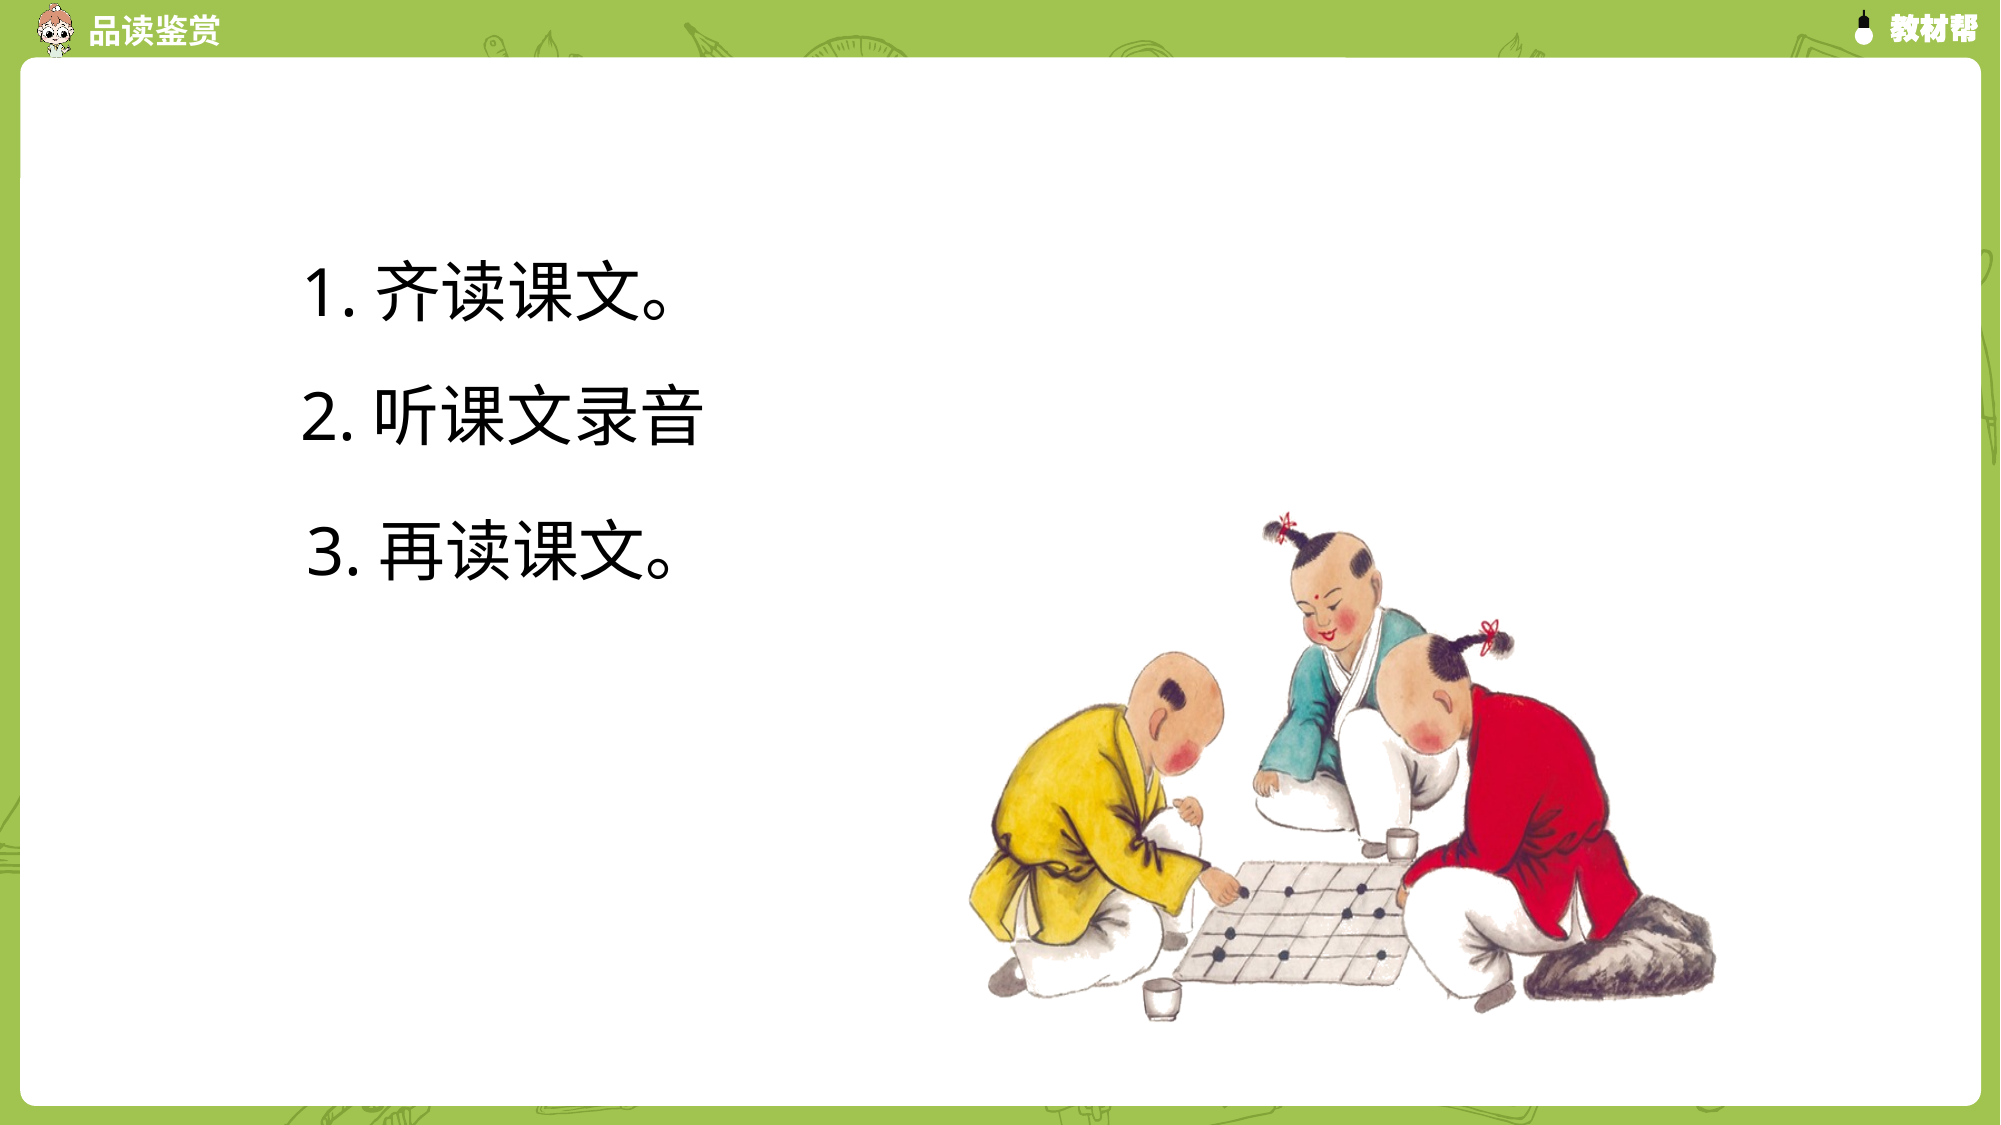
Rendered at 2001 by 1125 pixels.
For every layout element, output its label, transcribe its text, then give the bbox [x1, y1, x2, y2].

text_box 3.再读课文。 [291, 501, 898, 596]
text_box 2.听课文录音 [285, 366, 1354, 462]
picture [967, 490, 1740, 1042]
text_box 1.齐读课文。 [287, 242, 1038, 338]
picture [36, 1, 75, 58]
